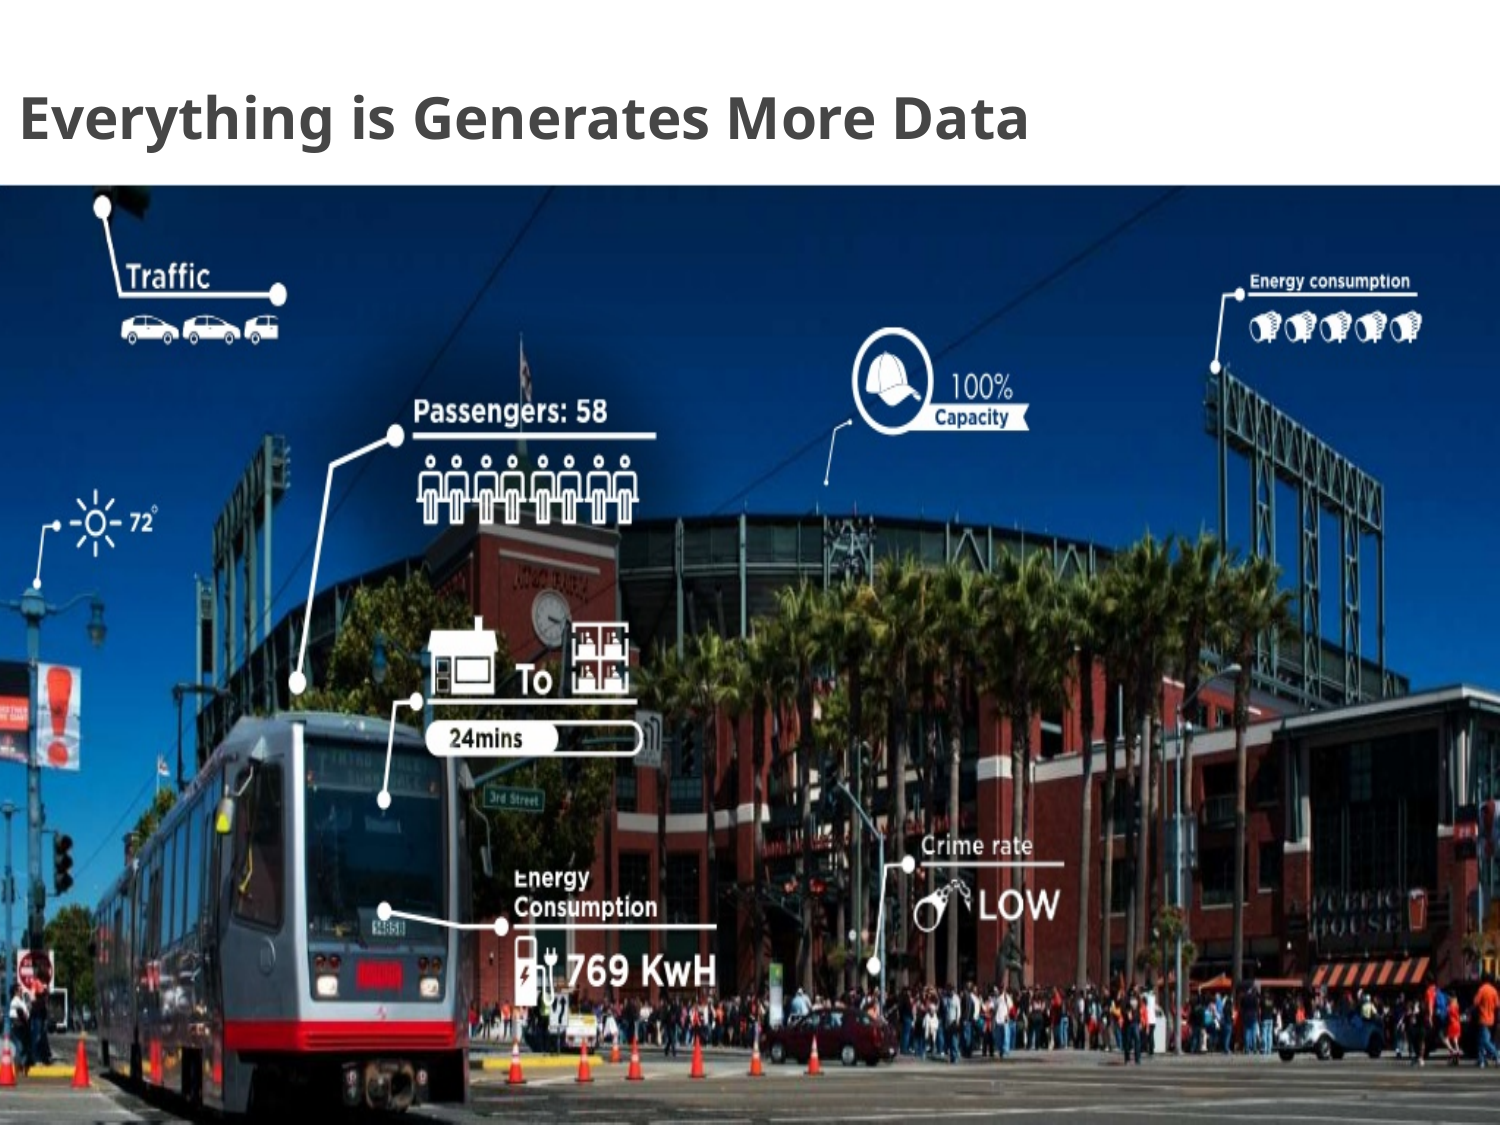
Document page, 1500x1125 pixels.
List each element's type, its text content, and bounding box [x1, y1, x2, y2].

picture [0, 184, 1500, 1125]
text_box Everything is Generates More Data [3, 74, 1329, 175]
